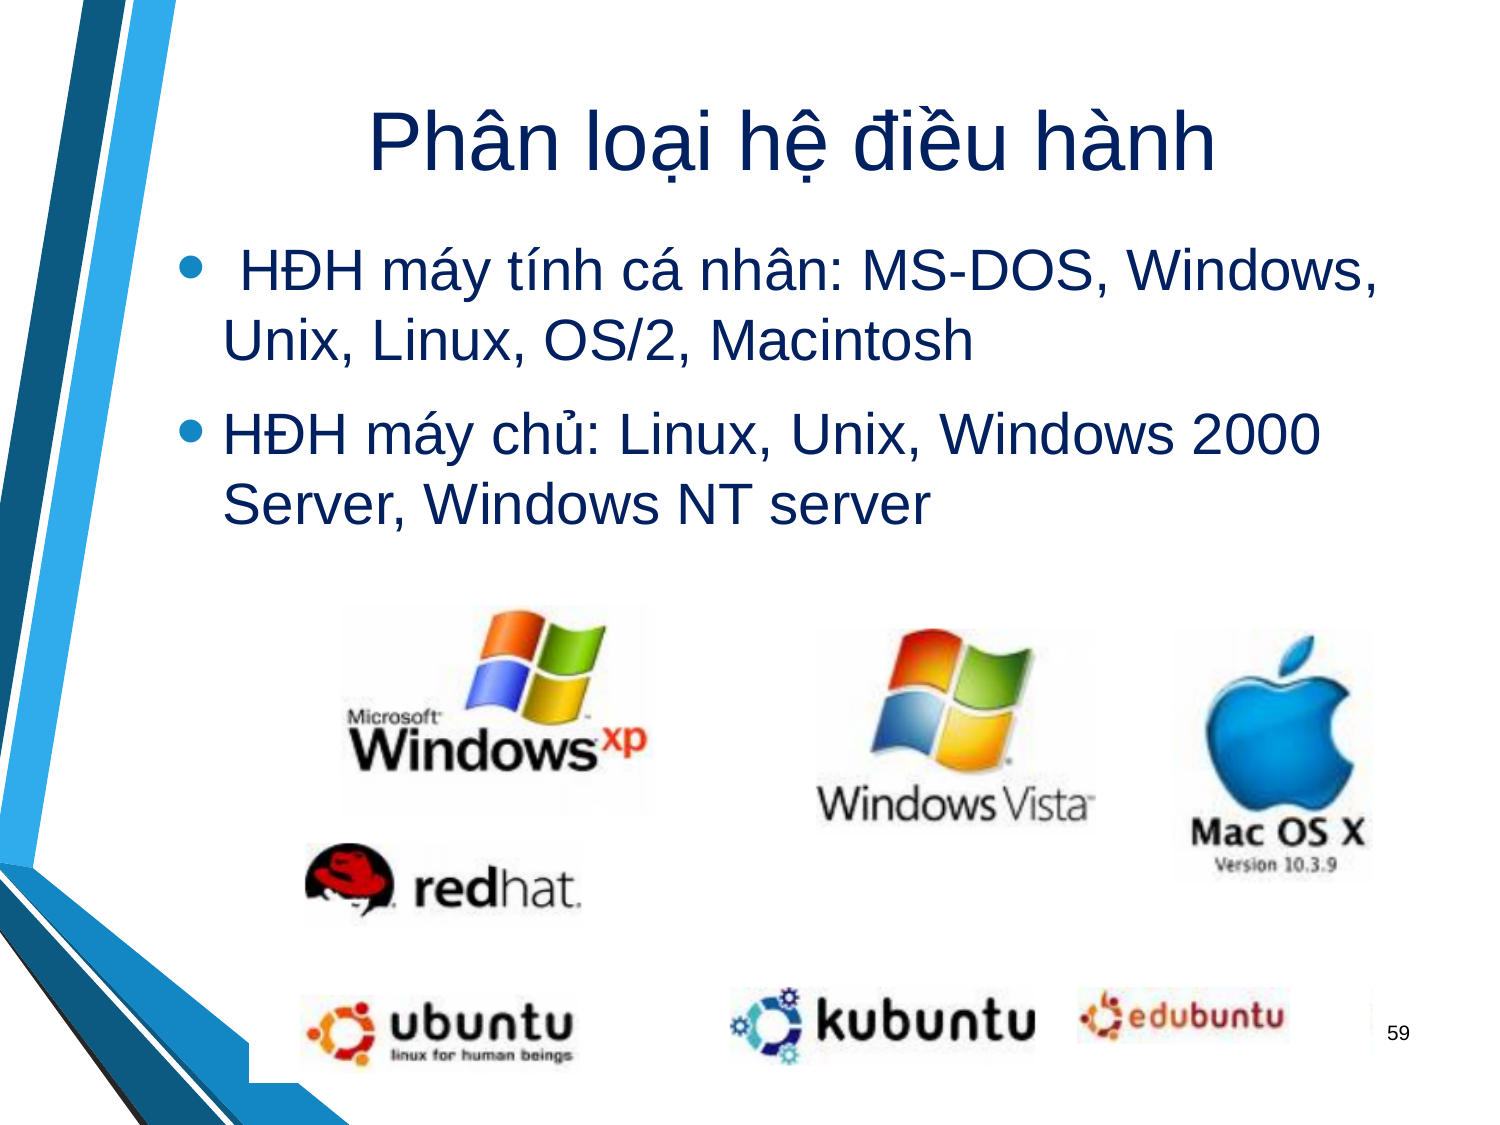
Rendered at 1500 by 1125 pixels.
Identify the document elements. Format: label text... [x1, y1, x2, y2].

list HĐH máy tính cá nhân: MS-DOS, Windows, Unix, Linux, OS/2, Macintosh HĐH máy chủ: Linux, Unix, Windows 2000 Server, Windows NT server [161, 224, 1425, 985]
slide_number 59 [1373, 1001, 1425, 1062]
title Phân loại hệ điều hành [161, 75, 1425, 200]
picture [248, 603, 1373, 1083]
